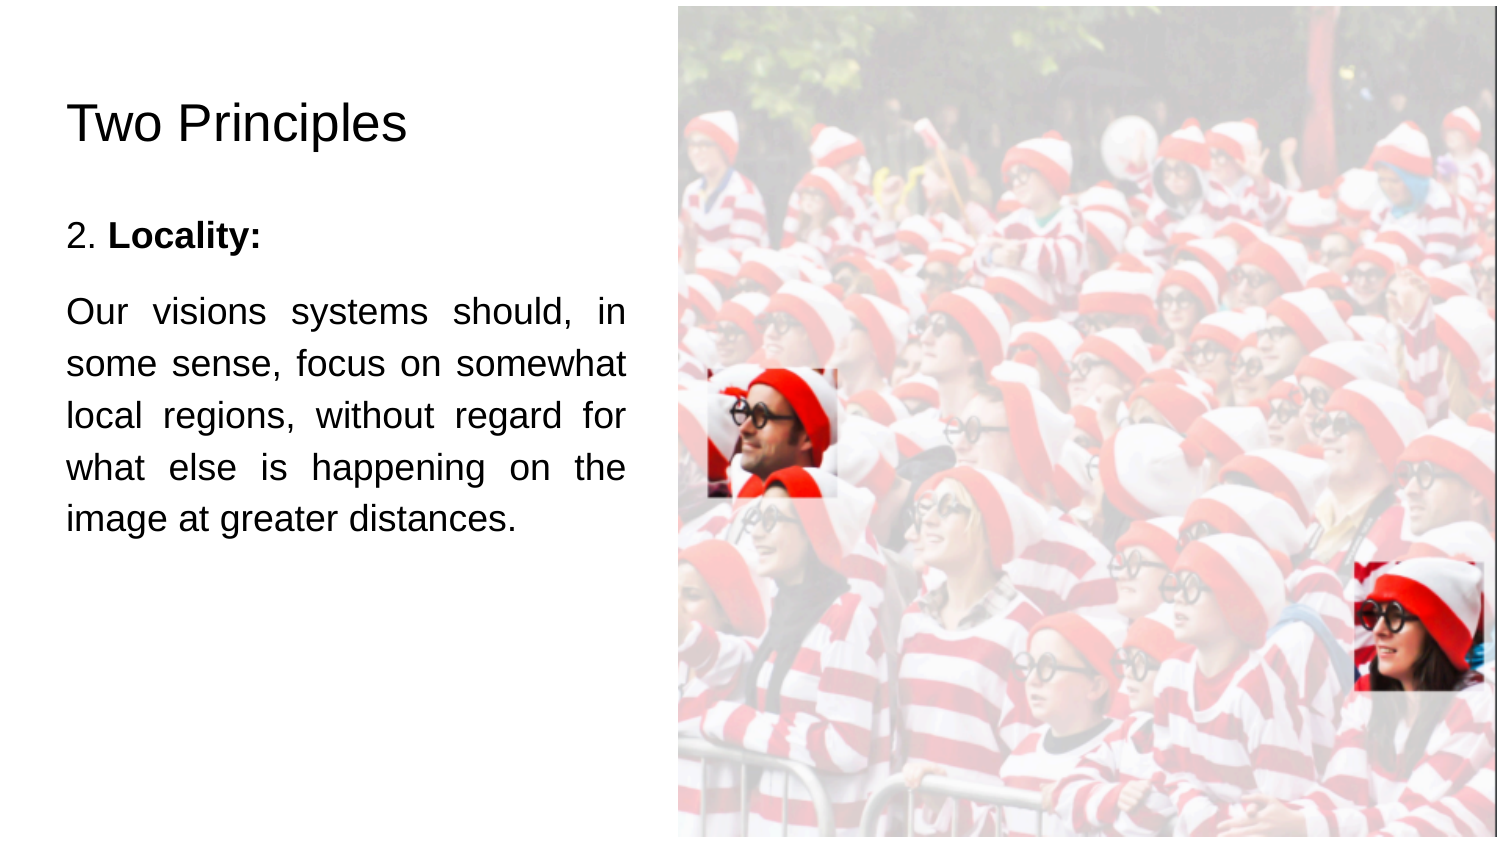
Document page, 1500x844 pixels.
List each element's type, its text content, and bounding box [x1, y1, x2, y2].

picture [678, 6, 1497, 837]
title Two Principles [51, 72, 673, 167]
list 2. Locality: Our visions systems should, in some sense, focus on somewhat local regions, without regard for what else is happening on the image at greater distances. [51, 189, 642, 750]
